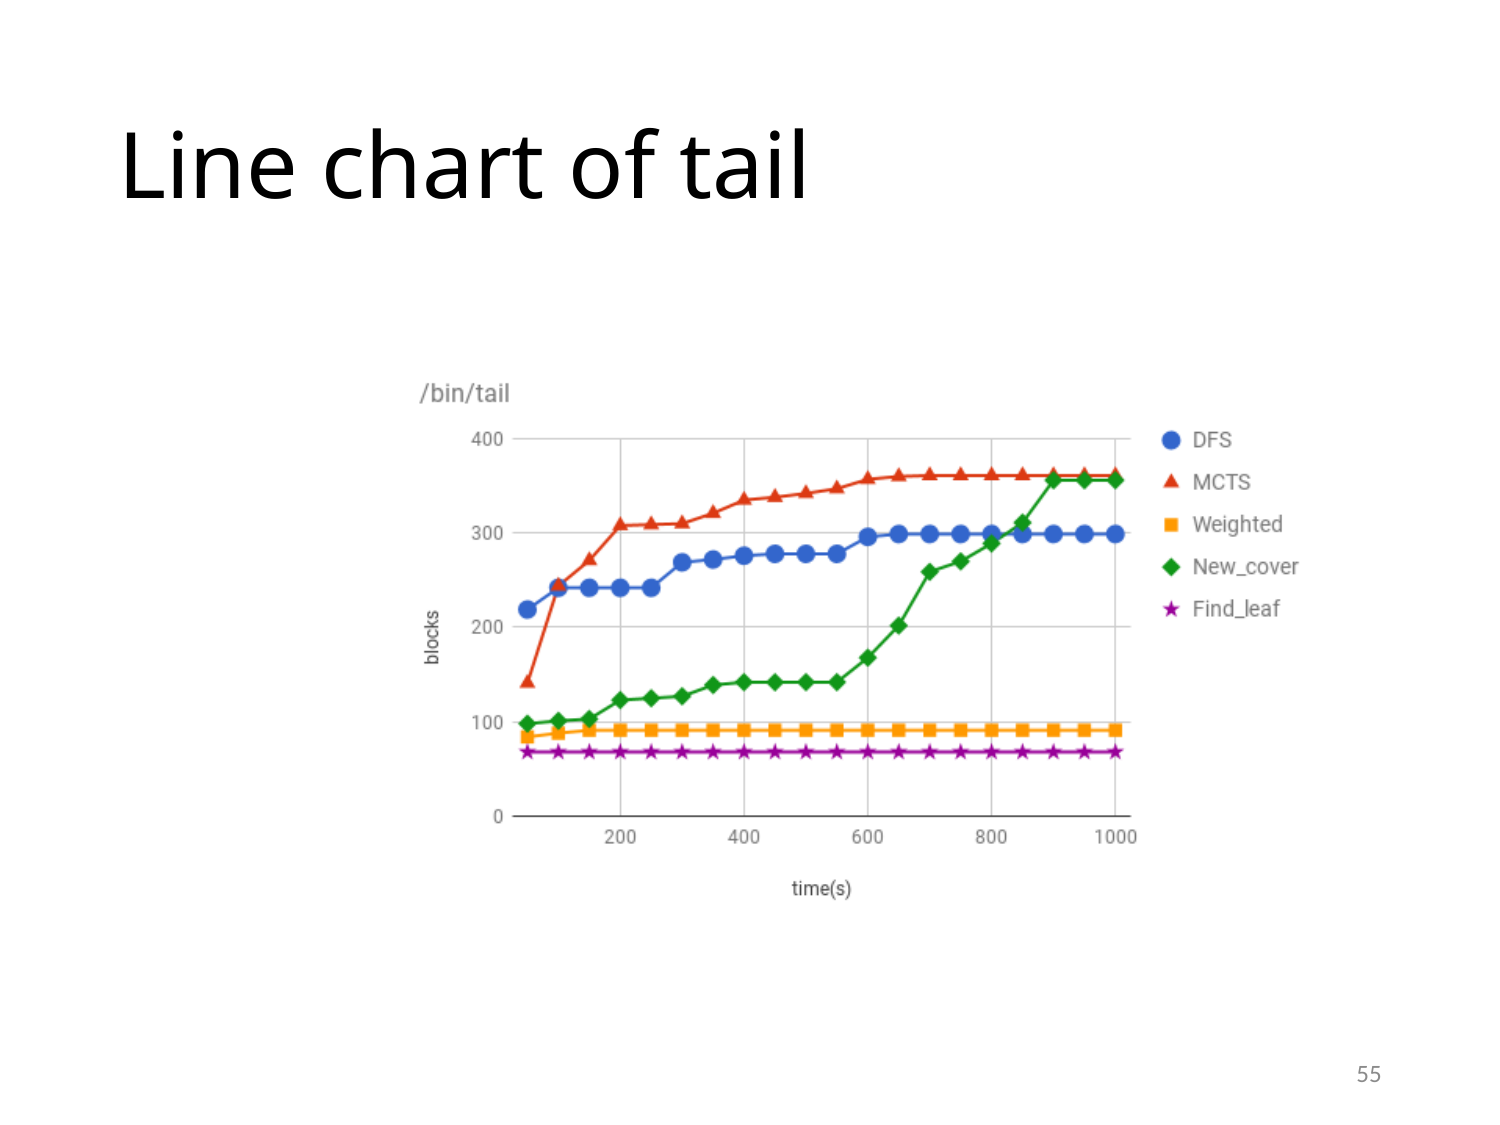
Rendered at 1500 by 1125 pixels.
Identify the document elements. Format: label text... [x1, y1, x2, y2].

picture [390, 349, 1329, 930]
slide_number 55 [1059, 1042, 1397, 1103]
title Line chart of tail [103, 59, 1397, 278]
